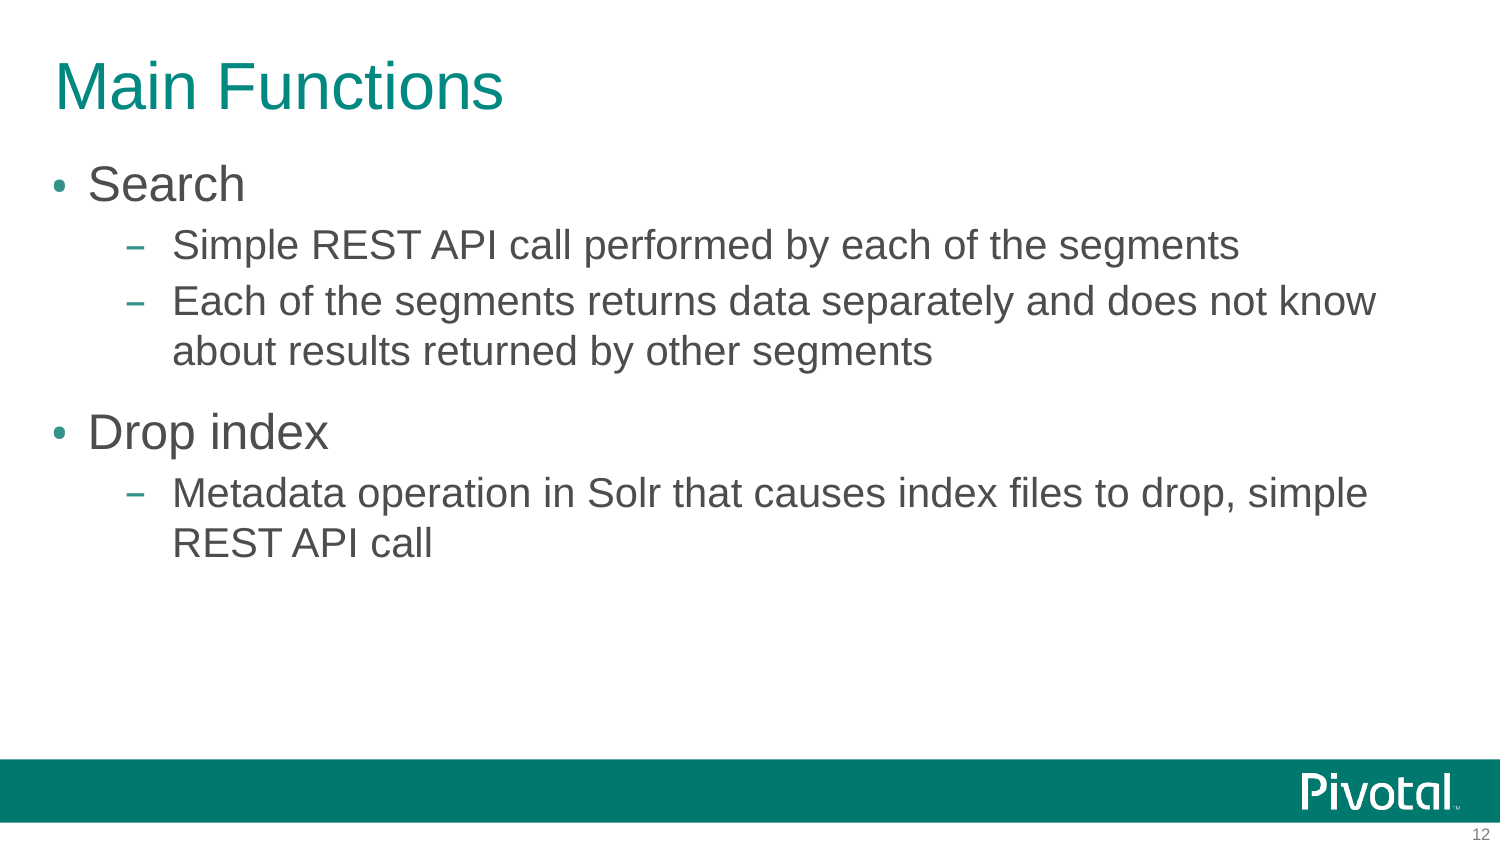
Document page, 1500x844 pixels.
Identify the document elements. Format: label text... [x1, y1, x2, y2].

picture [1302, 773, 1460, 810]
list Search Simple REST API call performed by each of the segments Each of the segments returns data separately and does not know about results returned by other segments Drop index Metadata operation in Solr that causes index files to drop, simple REST API call [50, 151, 1430, 737]
title Main Functions [54, 51, 1434, 128]
